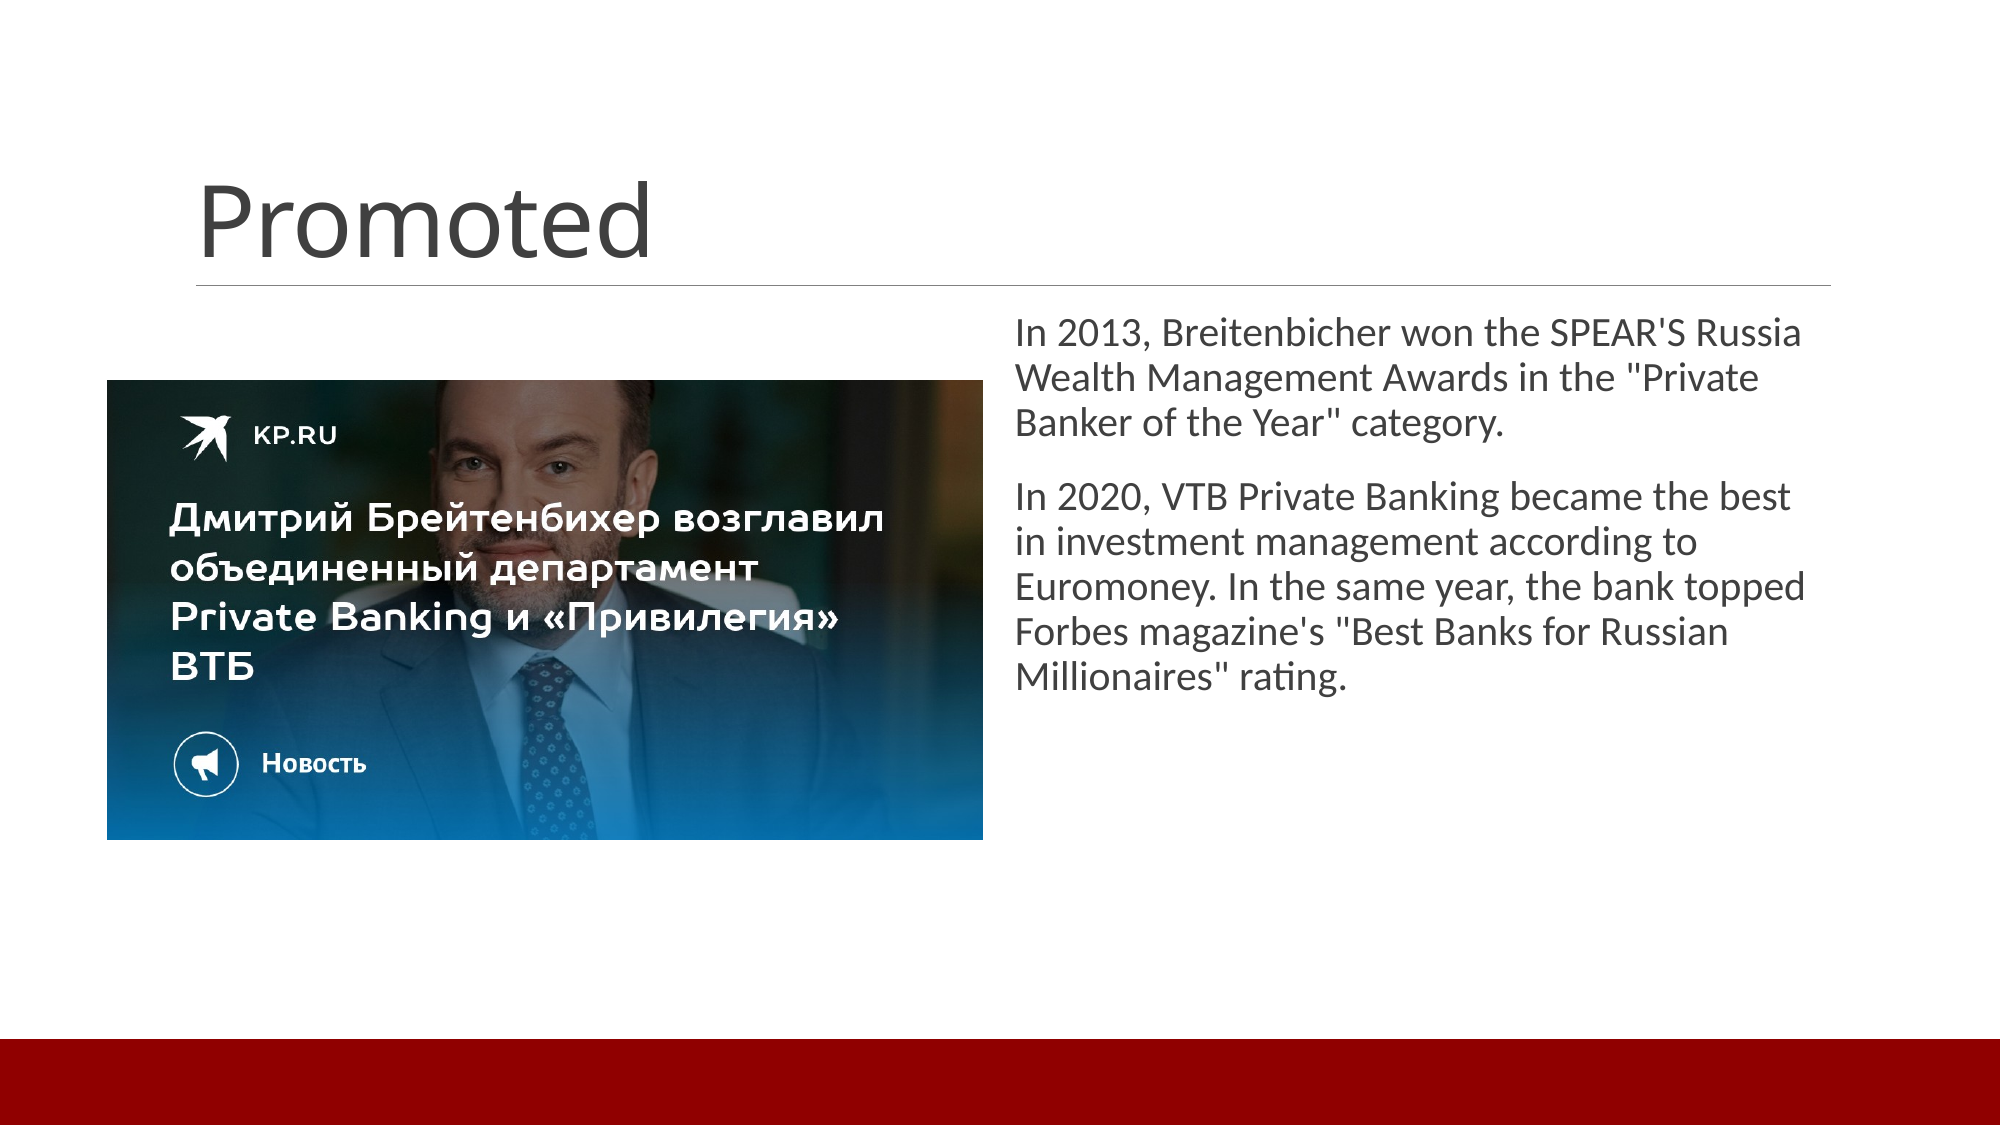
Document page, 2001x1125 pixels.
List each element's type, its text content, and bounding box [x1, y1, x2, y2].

picture [952, 786, 959, 793]
title Promoted [180, 47, 1830, 285]
list In 2013, Breitenbicher won the SPEAR'S Russia Wealth Management Awards in the "Private Banker of the Year" category. In 2020, VTB Private Banking became the best in investment management according to Euromoney. In the same year, the bank topped Forbes magazine's "Best Banks for Russian Millionaires" rating. [999, 302, 1830, 963]
picture [106, 380, 983, 841]
